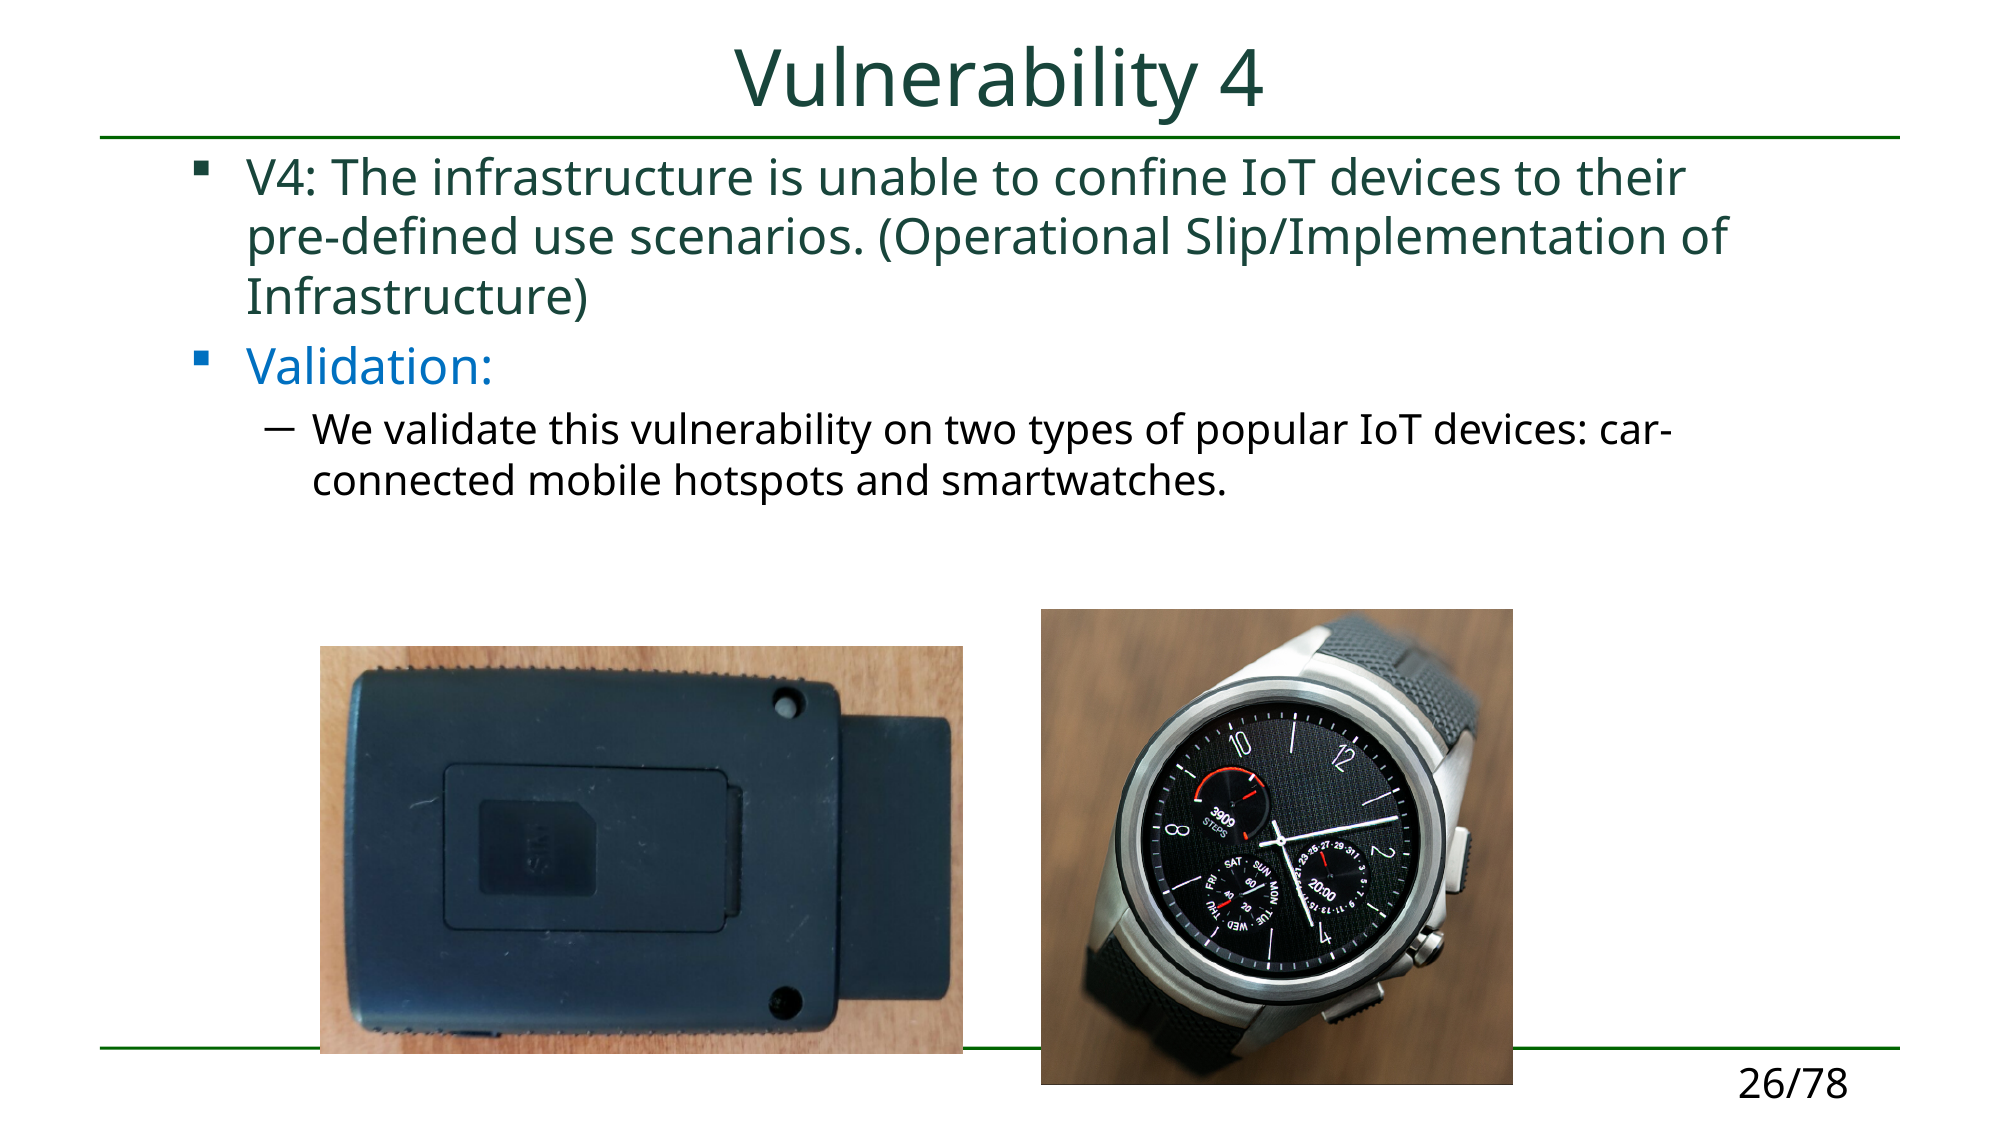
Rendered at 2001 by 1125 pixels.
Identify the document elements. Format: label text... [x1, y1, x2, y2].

picture [319, 645, 963, 1054]
list V4: The infrastructure is unable to confine IoT devices to their pre-defined use scenarios. (Operational Slip/Implementation of Infrastructure) Validation: We validate this vulnerability on two types of popular IoT devices: car-connected mobile hotspots and smartwatches. [174, 137, 1788, 376]
title Vulnerability 4 [0, 12, 2000, 138]
text_box [387, 412, 1600, 489]
picture [1041, 609, 1513, 1085]
